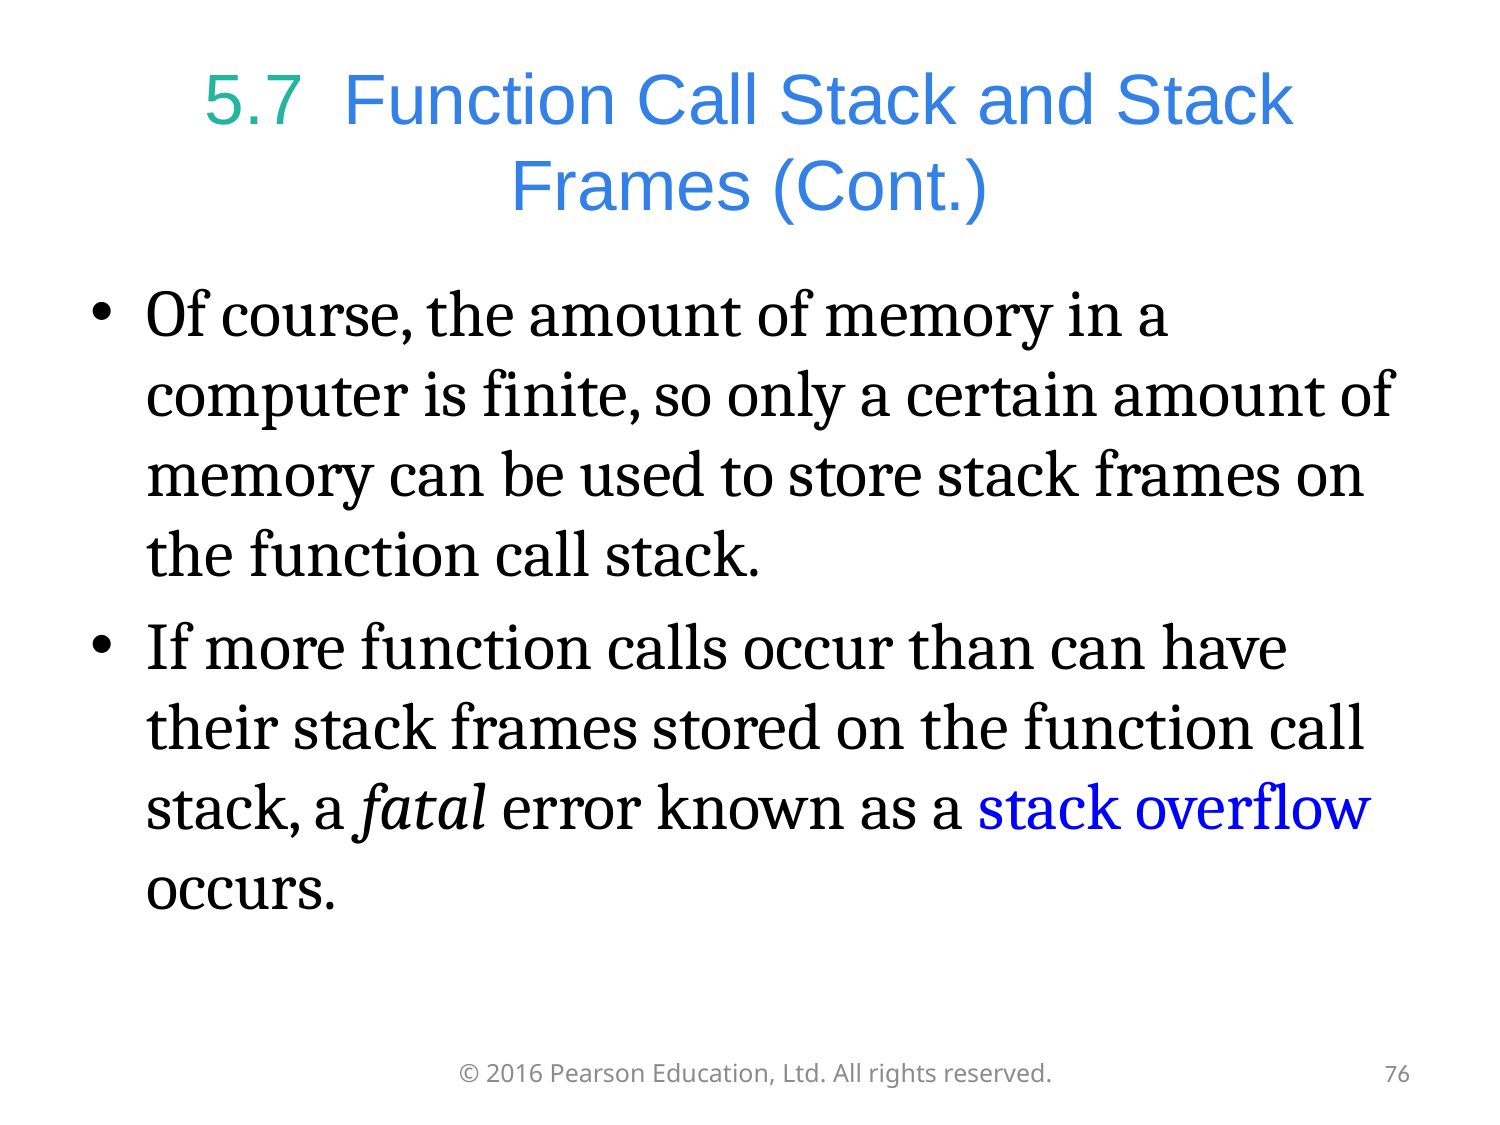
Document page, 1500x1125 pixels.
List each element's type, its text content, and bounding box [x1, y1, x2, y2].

slide_number 76 [1074, 1042, 1425, 1103]
title 5.7 Function Call Stack and Stack Frames (Cont.) [75, 45, 1425, 233]
footer © 2016 Pearson Education, Ltd. All rights reserved. [362, 1042, 1074, 1103]
list Of course, the amount of memory in a computer is finite, so only a certain amount of memory can be used to store stack frames on the function call stack. If more function calls occur than can have their stack frames stored on the function call stack, a fatal error known as a stack overflow occurs. [75, 262, 1425, 1005]
